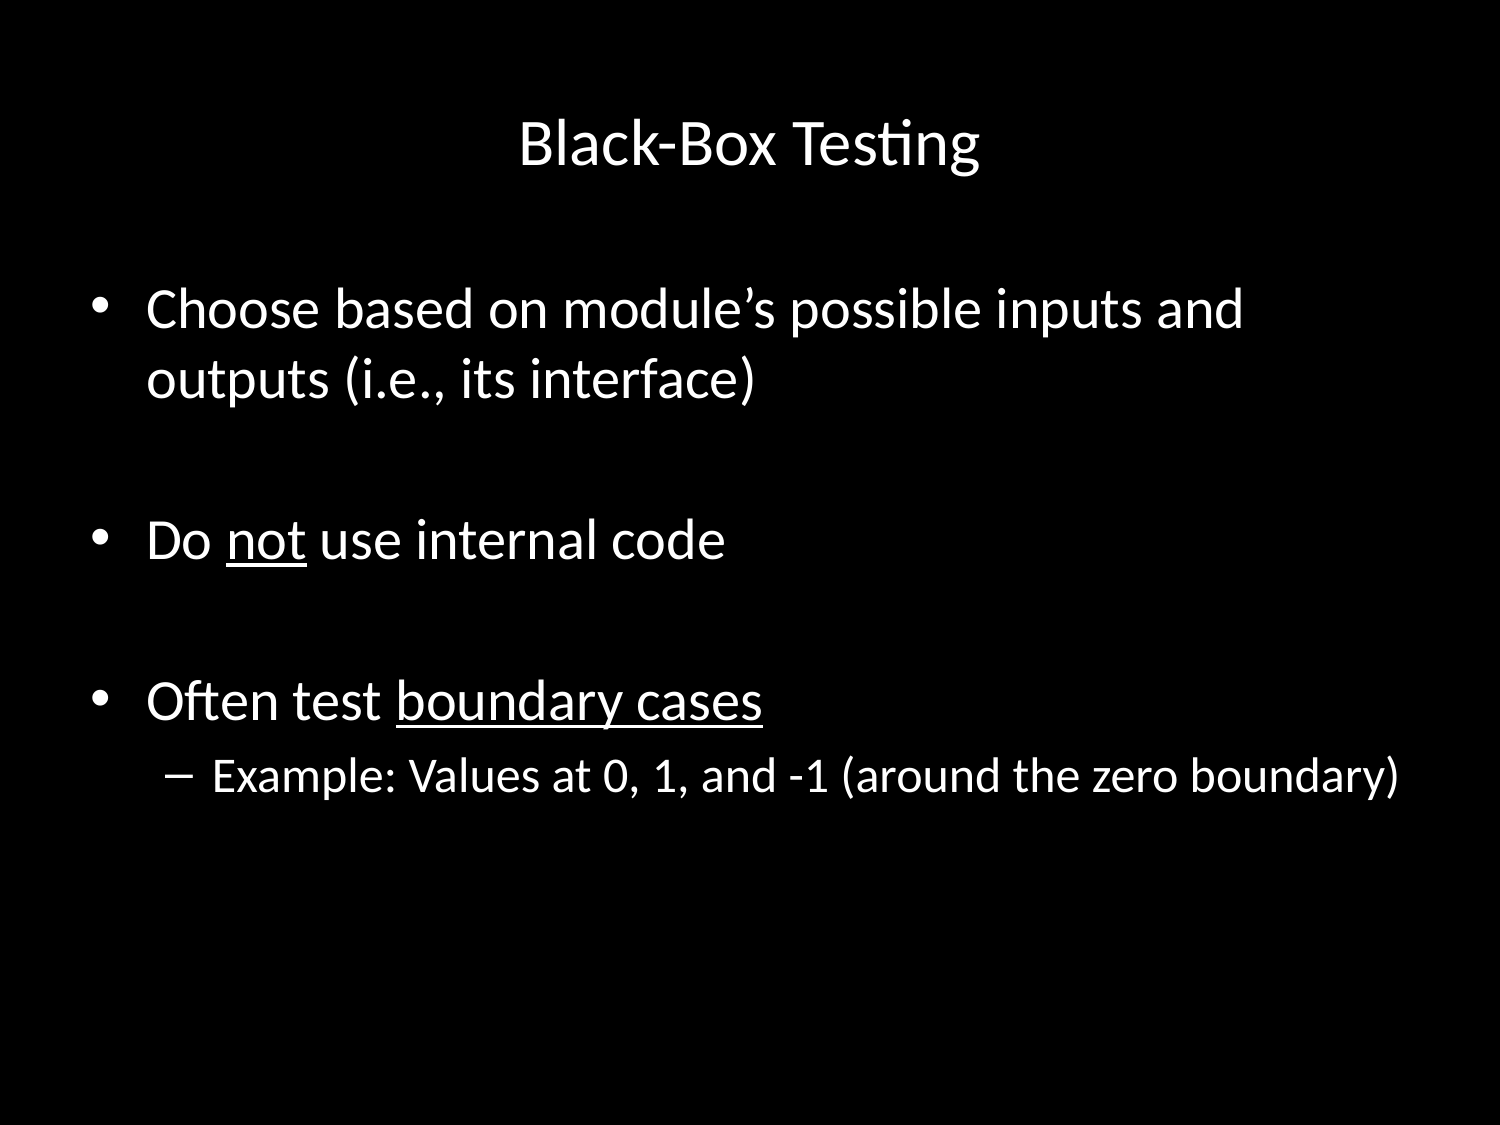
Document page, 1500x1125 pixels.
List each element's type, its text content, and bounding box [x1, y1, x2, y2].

title Black-Box Testing [75, 45, 1425, 233]
list Choose based on module’s possible inputs and outputs (i.e., its interface) Do not use internal code Often test boundary cases Example: Values at 0, 1, and -1 (around the zero boundary) [75, 262, 1425, 1005]
